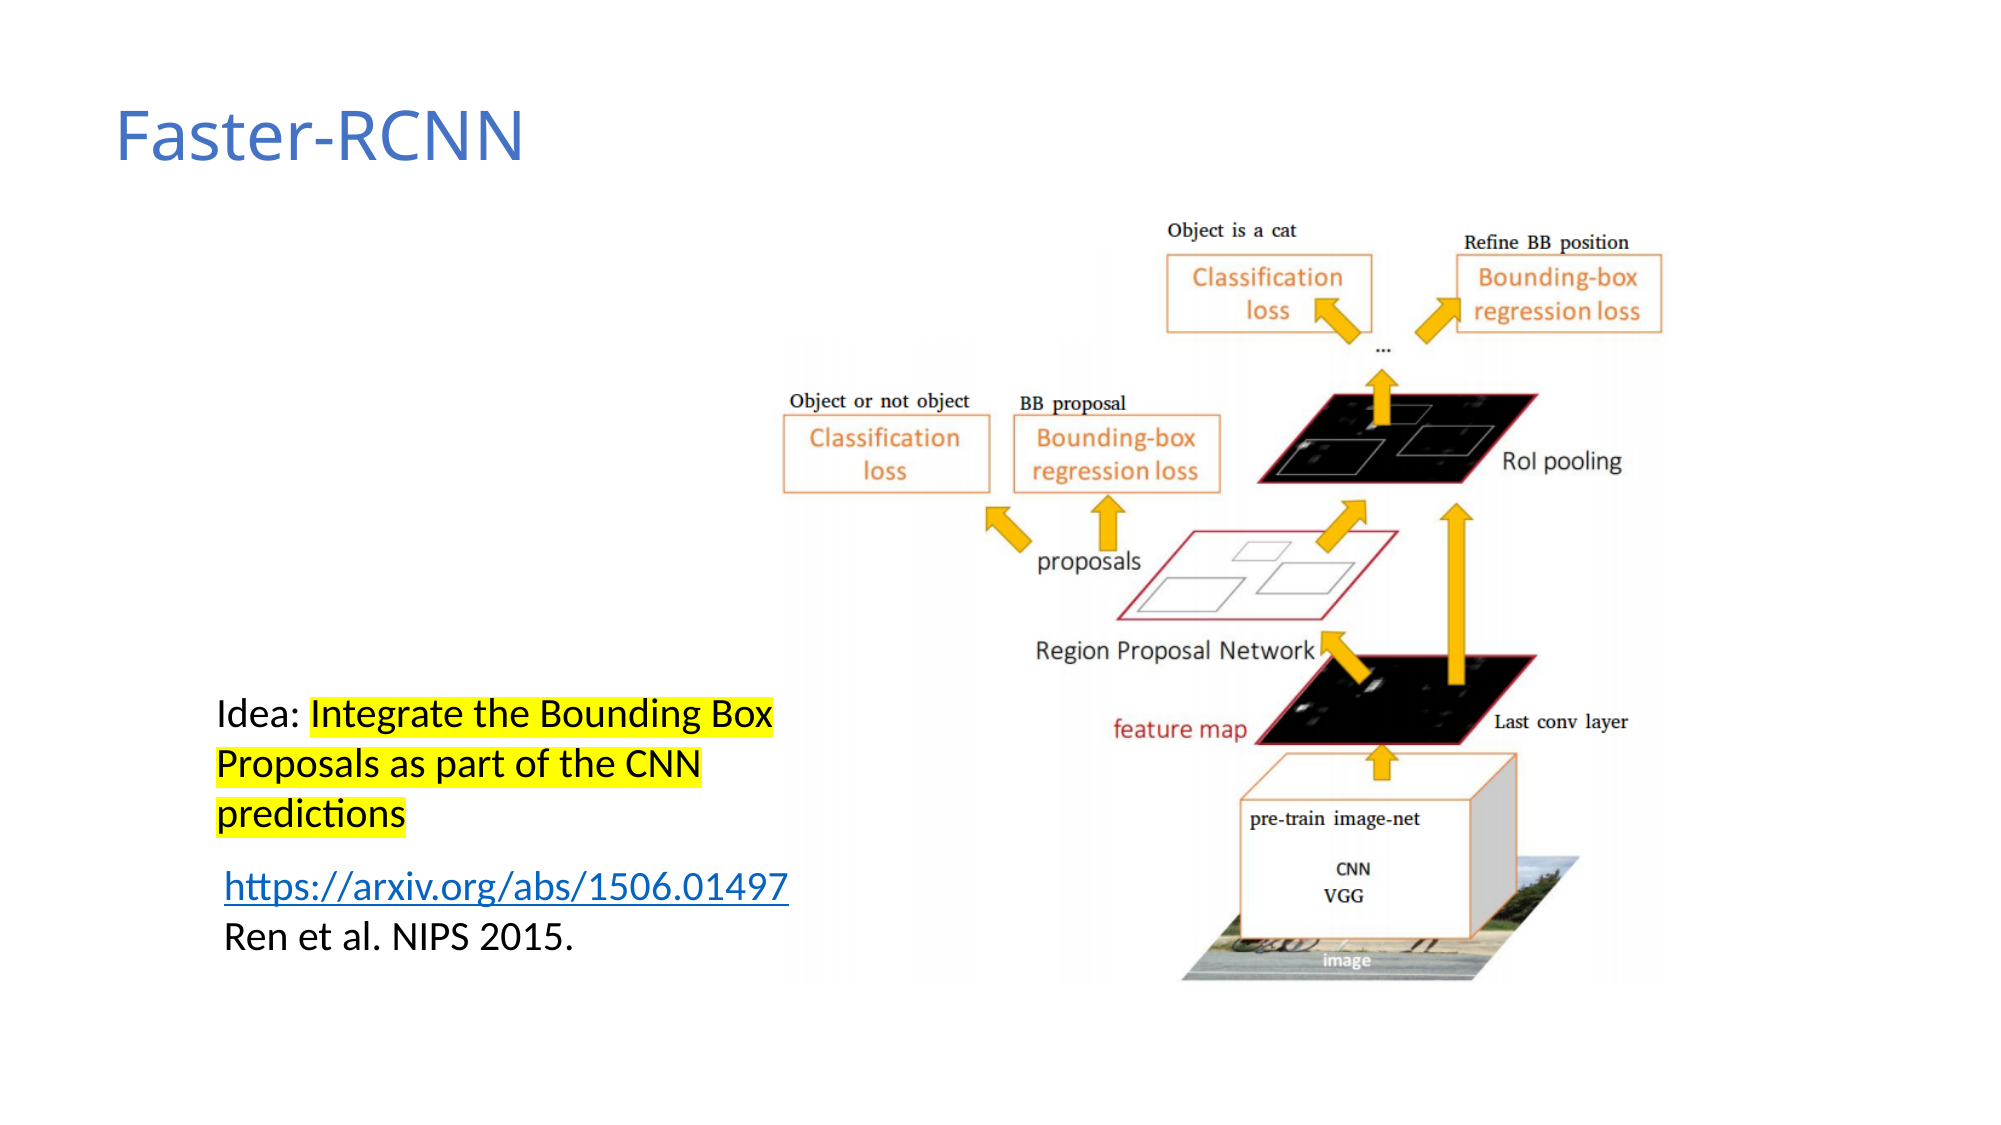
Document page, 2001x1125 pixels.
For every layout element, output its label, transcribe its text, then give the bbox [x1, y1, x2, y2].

text_box Faster-RCNN [99, 45, 1900, 233]
text_box https://arxiv.org/abs/1506.01497 Ren et al. NIPS 2015. [209, 851, 757, 967]
text_box Idea: Integrate the Bounding Box Proposals as part of the CNN predictions [206, 676, 757, 847]
picture [762, 203, 1680, 1026]
